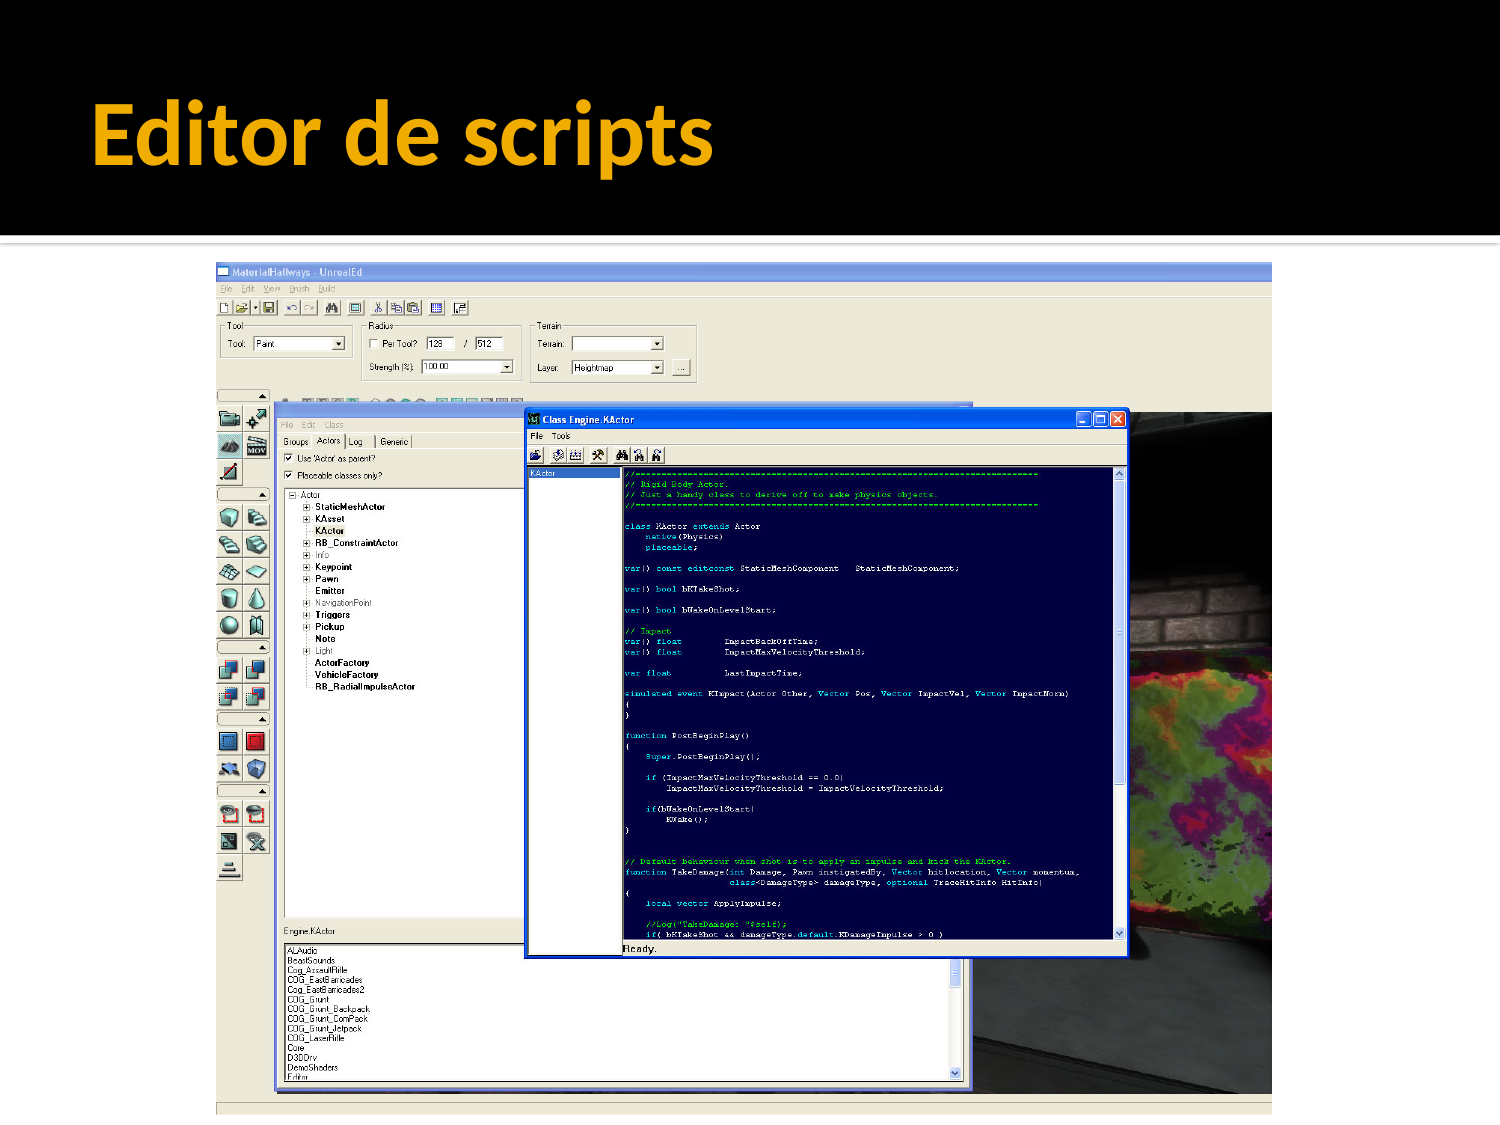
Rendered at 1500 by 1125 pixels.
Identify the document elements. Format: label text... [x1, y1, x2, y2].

title Editor de scripts [75, 25, 1425, 231]
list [216, 262, 1272, 1115]
